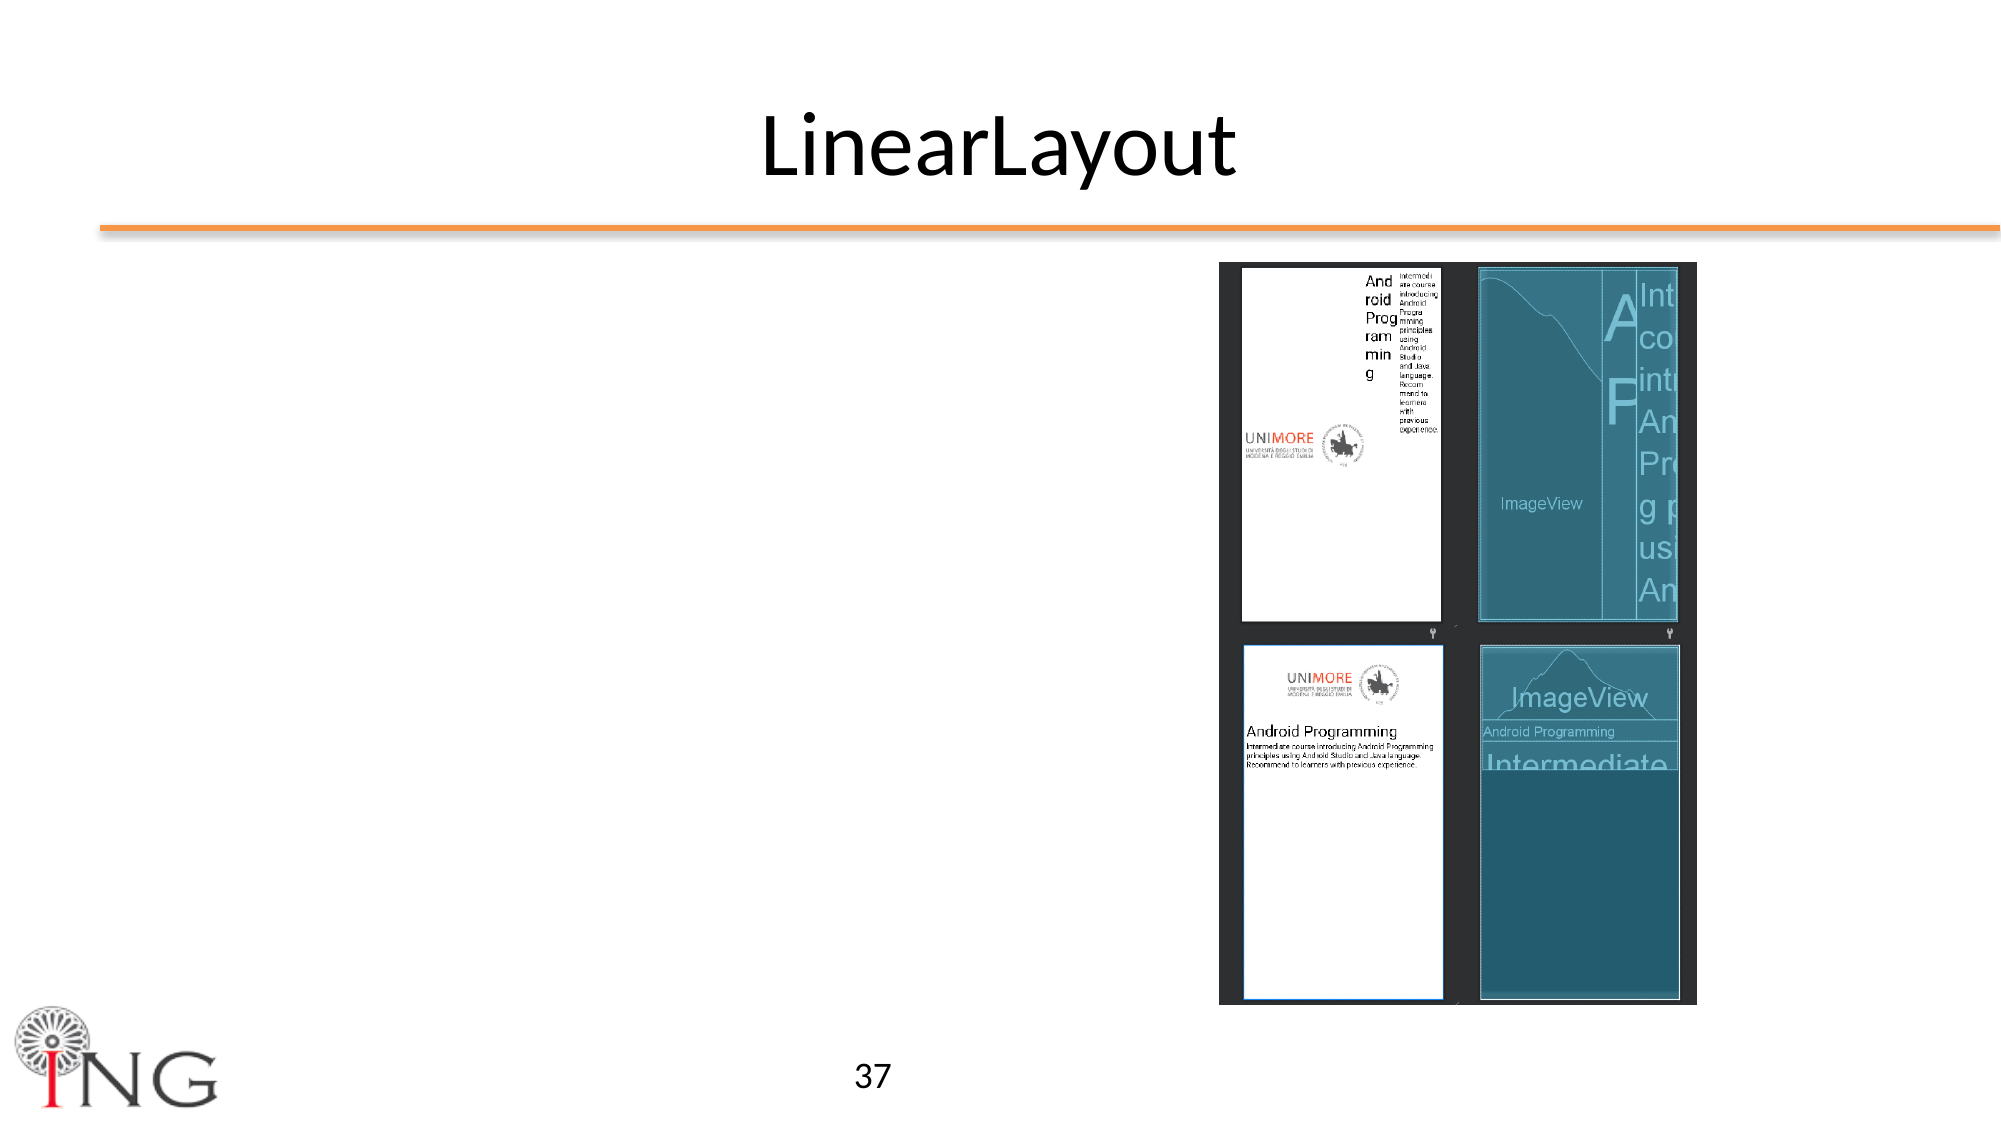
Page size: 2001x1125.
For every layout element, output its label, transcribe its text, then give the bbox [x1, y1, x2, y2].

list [1219, 262, 1697, 1006]
title LinearLayout [99, 45, 1900, 233]
picture [0, 987, 244, 1125]
slide_number 37 [839, 1043, 1900, 1104]
